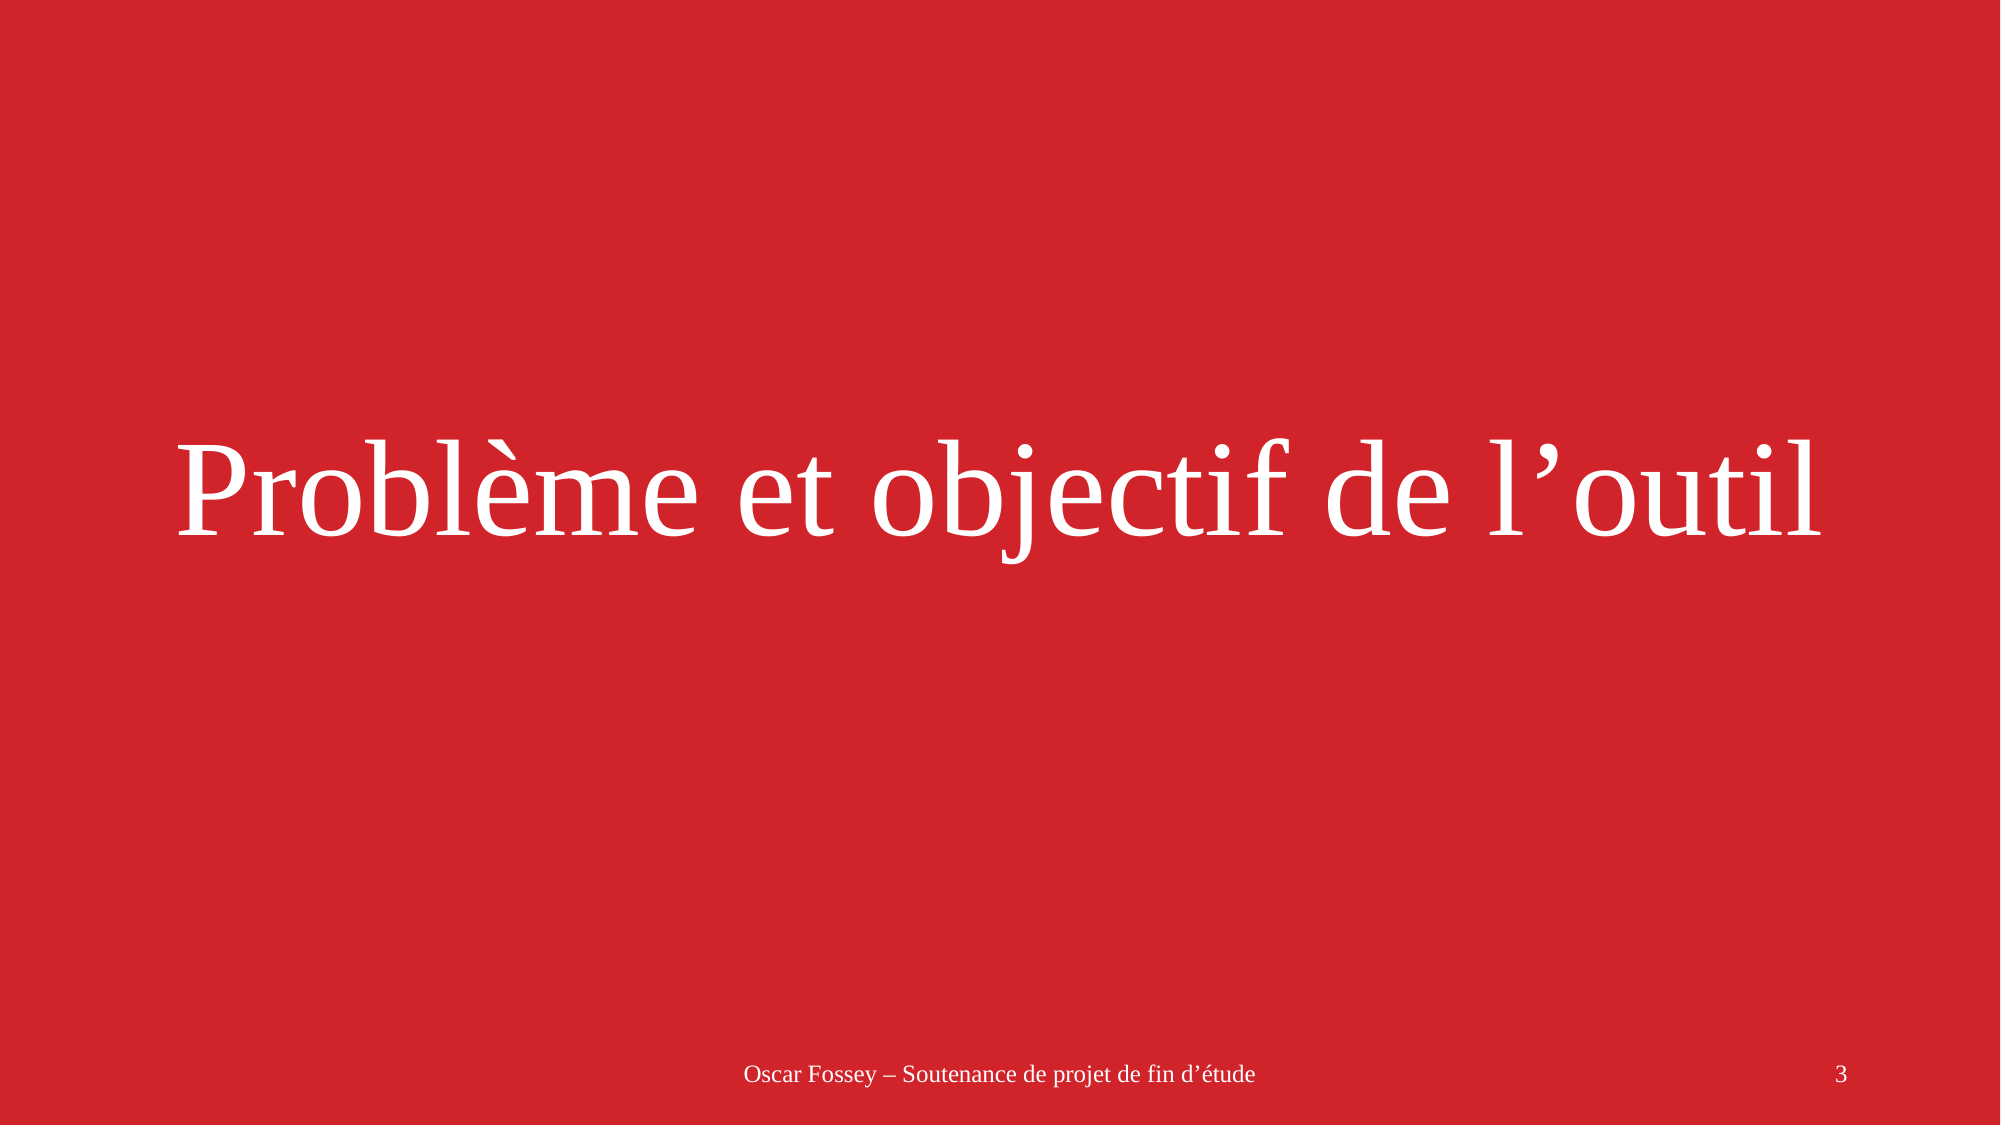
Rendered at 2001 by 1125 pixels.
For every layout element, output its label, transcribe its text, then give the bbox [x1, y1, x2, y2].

footer Oscar Fossey – Soutenance de projet de fin d’étude [662, 1042, 1338, 1103]
text_box Problème et objectif de l’outil [96, 390, 1904, 571]
slide_number 3 [1412, 1042, 1863, 1103]
